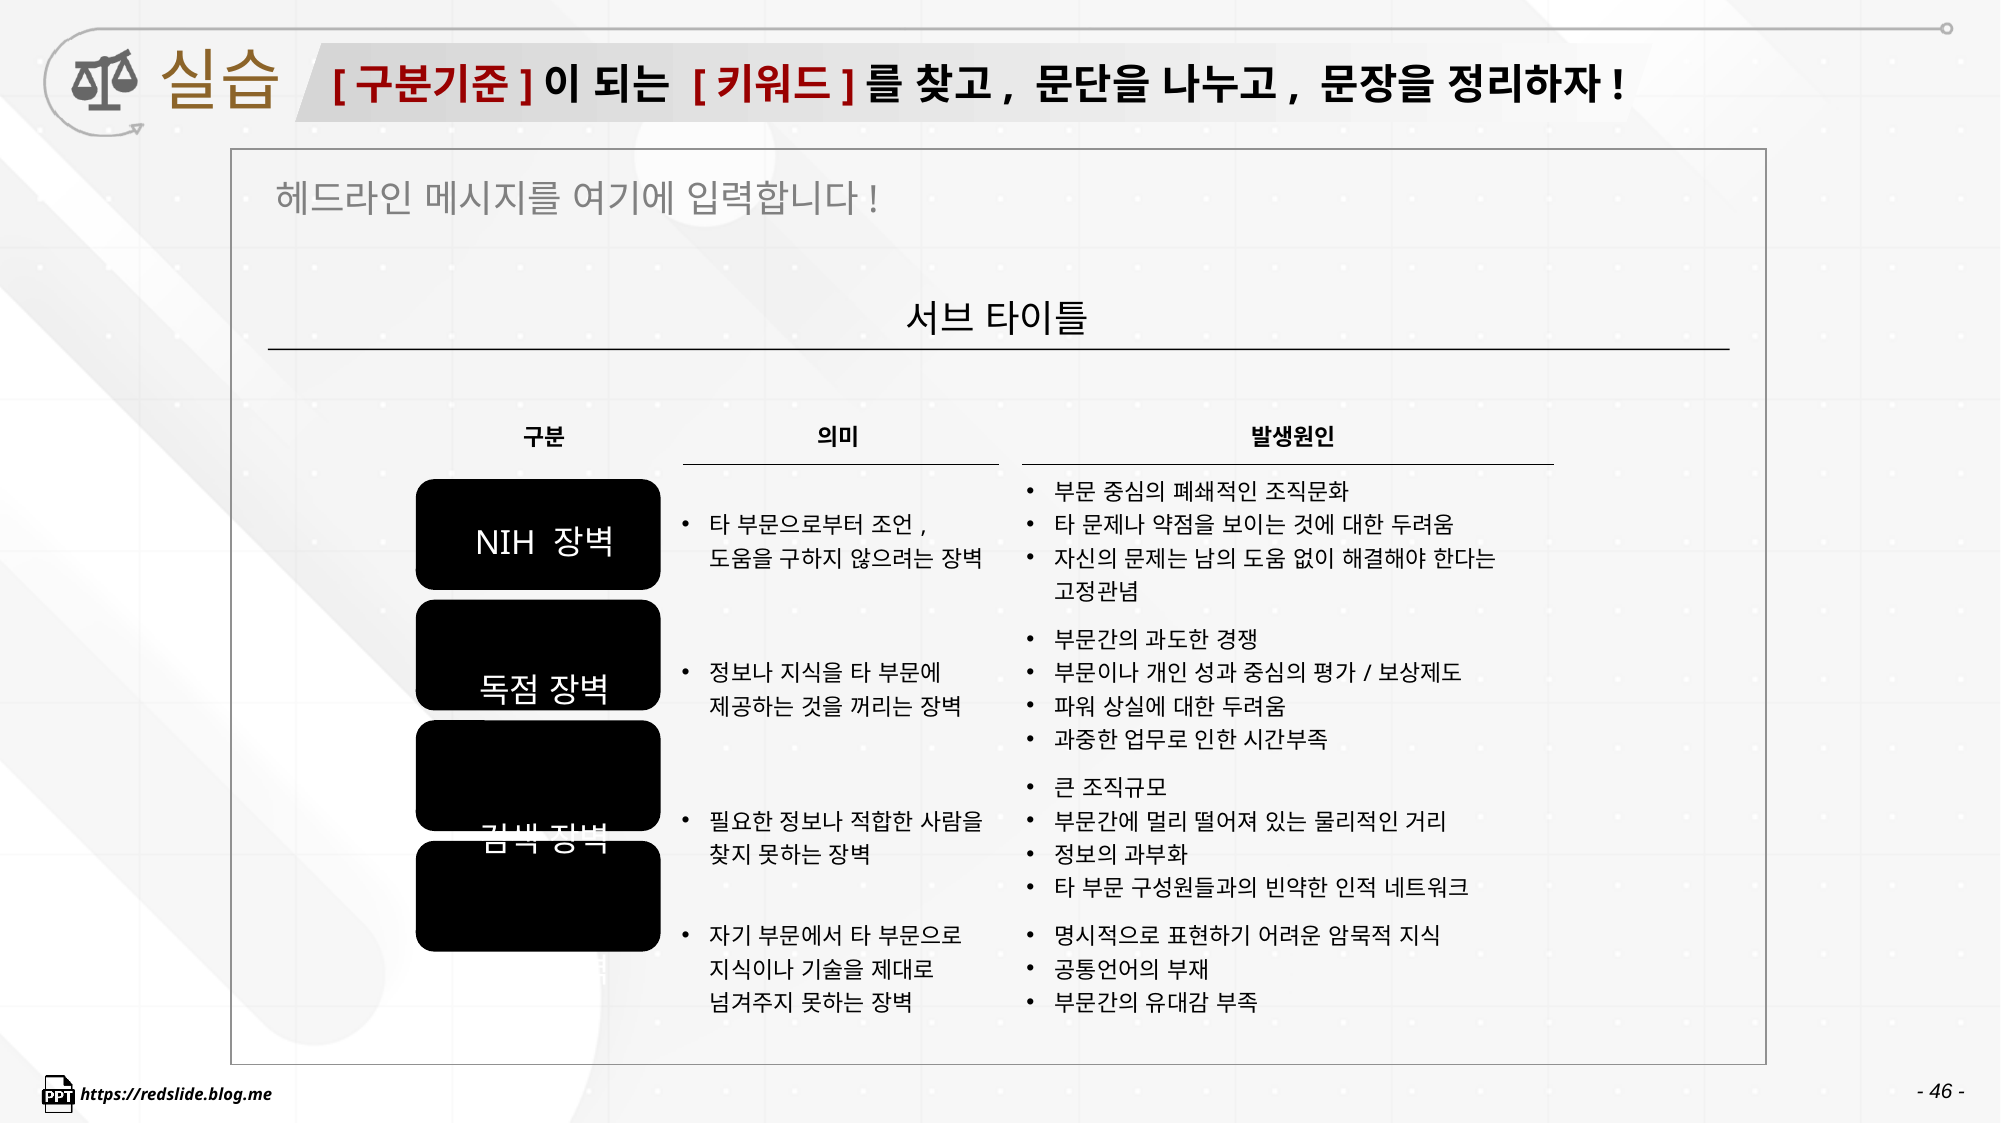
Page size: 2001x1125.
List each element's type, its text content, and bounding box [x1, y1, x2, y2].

picture [0, 0, 2001, 1123]
text_box [231, 148, 1766, 1065]
text_box 헤드라인 메시지를 여기에 입력합니다! [275, 175, 1737, 298]
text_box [266, 293, 1730, 350]
